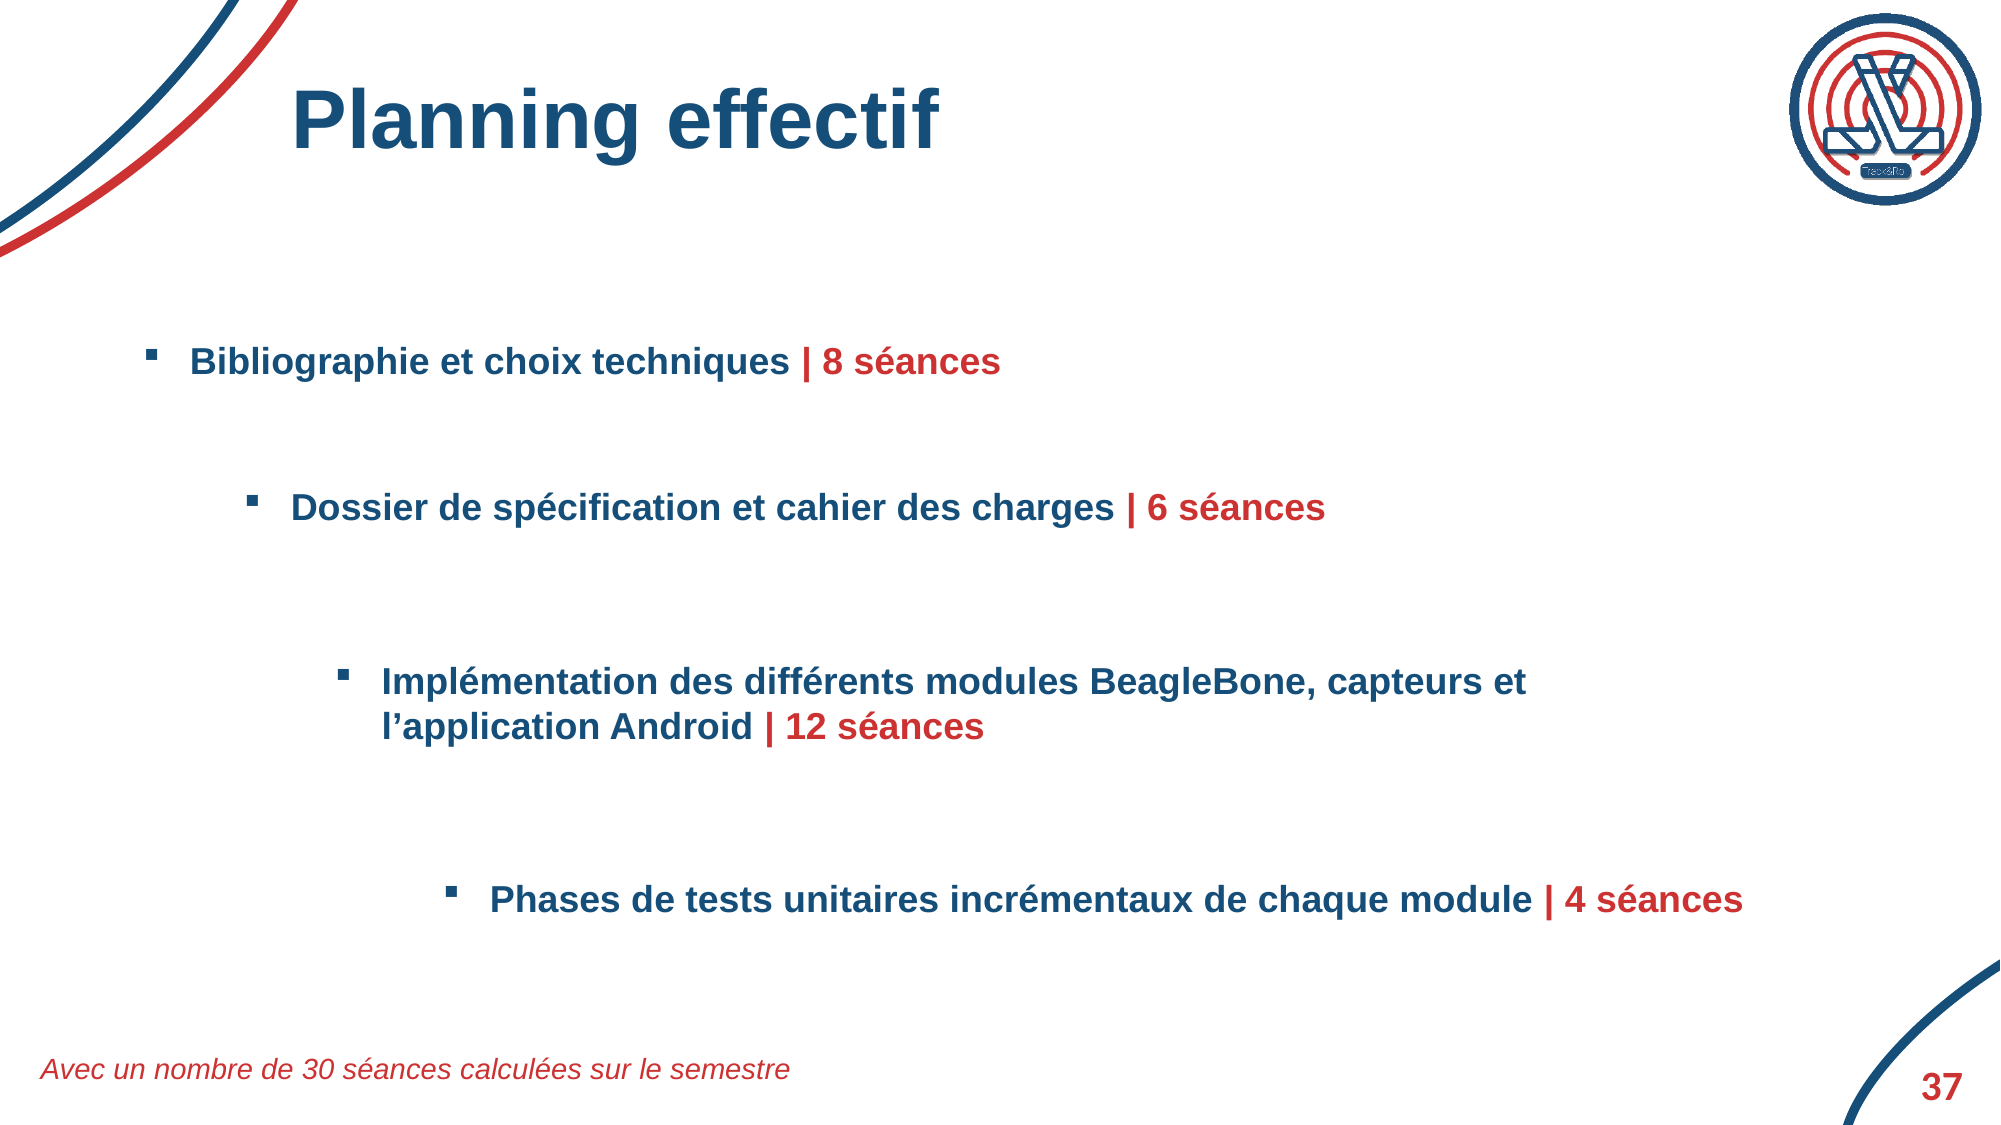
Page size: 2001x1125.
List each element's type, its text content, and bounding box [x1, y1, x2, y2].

text_box Dossier de spécification et cahier des charges | 6 séances [229, 475, 1424, 581]
text_box Implémentation des différents modules BeagleBone, capteurs et l’application Android | 12 séances [320, 649, 1659, 800]
picture [1784, 8, 1986, 210]
text_box [1903, 963, 2000, 1125]
text_box Bibliographie et choix techniques | 8 séances [128, 329, 1055, 390]
text_box 37 [1893, 1042, 1991, 1125]
text_box [1846, 1052, 1893, 1125]
text_box Avec un nombre de 30 séances calculées sur le semestre [25, 1042, 1030, 1093]
text_box Planning effectif [277, 57, 1322, 173]
text_box [0, 0, 294, 254]
text_box [0, 0, 235, 229]
text_box Phases de tests unitaires incrémentaux de chaque module | 4 séances [428, 867, 1785, 927]
